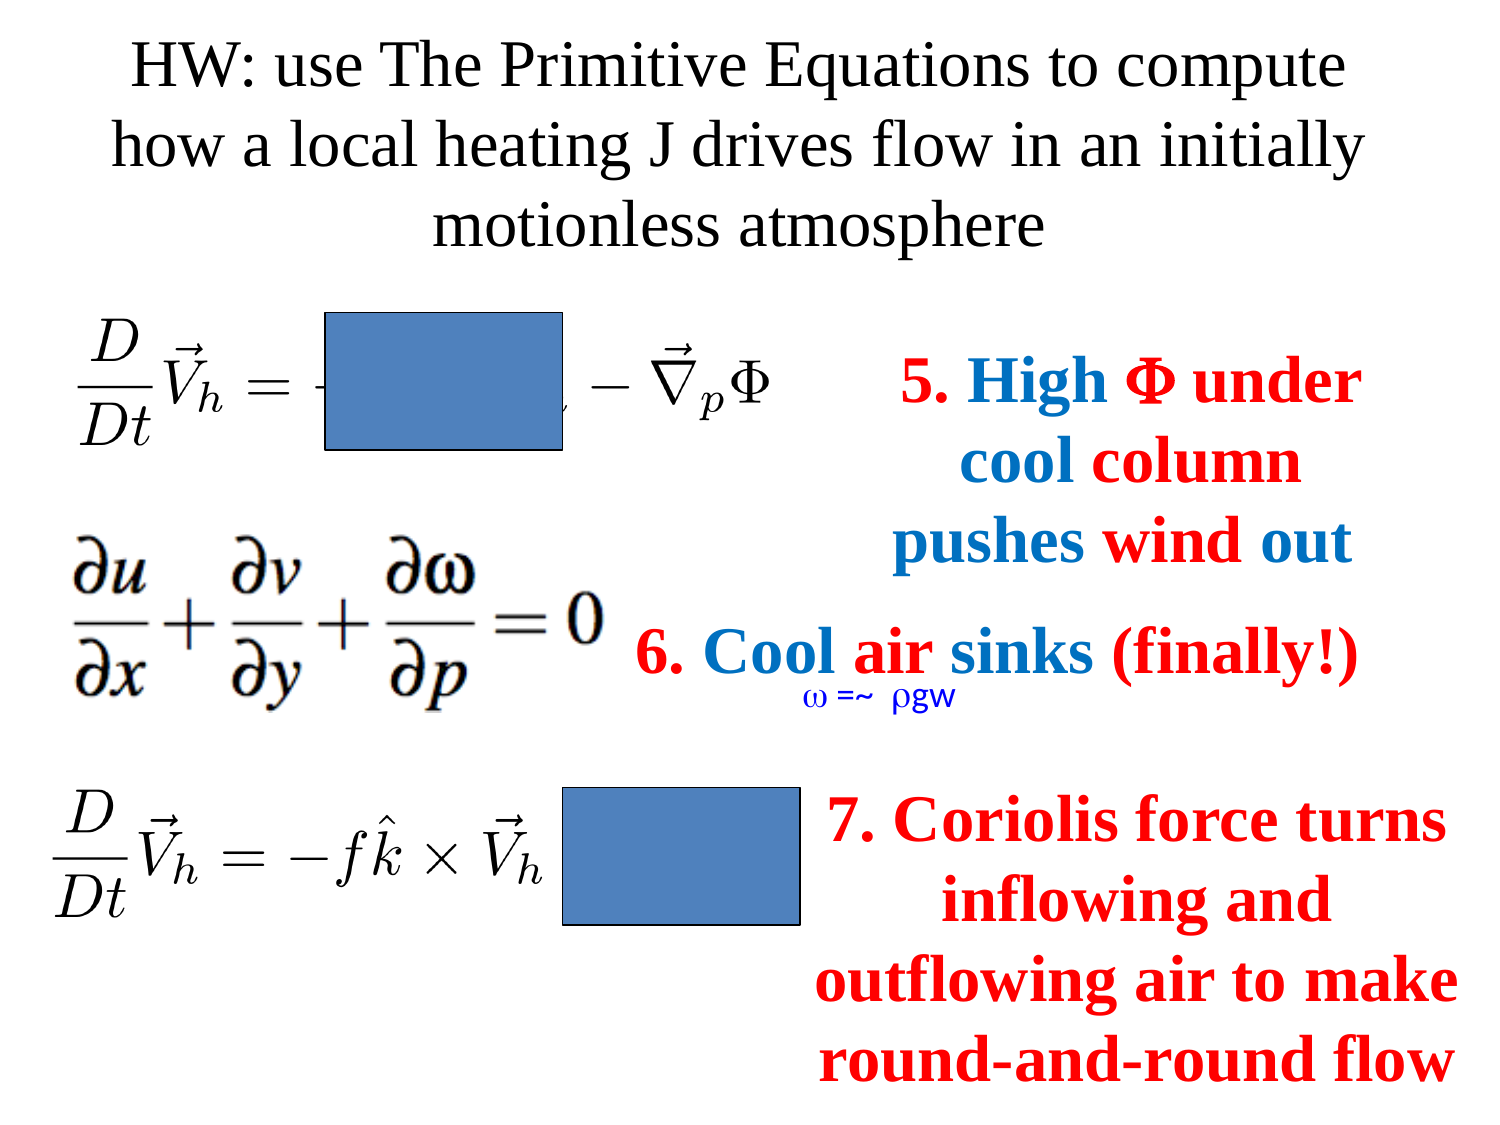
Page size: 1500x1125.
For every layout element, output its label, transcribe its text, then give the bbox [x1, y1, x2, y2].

text_box [762, 787, 800, 925]
picture [74, 314, 788, 447]
text_box 7. Coriolis force turns inflowing and outflowing air to make round-and-round flow [774, 767, 1500, 1102]
picture [49, 533, 611, 713]
text_box 6. Cool air sinks (finally!) [615, 599, 1375, 695]
text_box w =~ rgw [787, 662, 1313, 723]
picture [49, 786, 763, 918]
text_box 5. High F under cool column pushes wind out [849, 328, 1413, 583]
text_box HW: use The Primitive Equations to compute how a local heating J drives flow in an initially motionless atmosphere [62, 12, 1418, 268]
